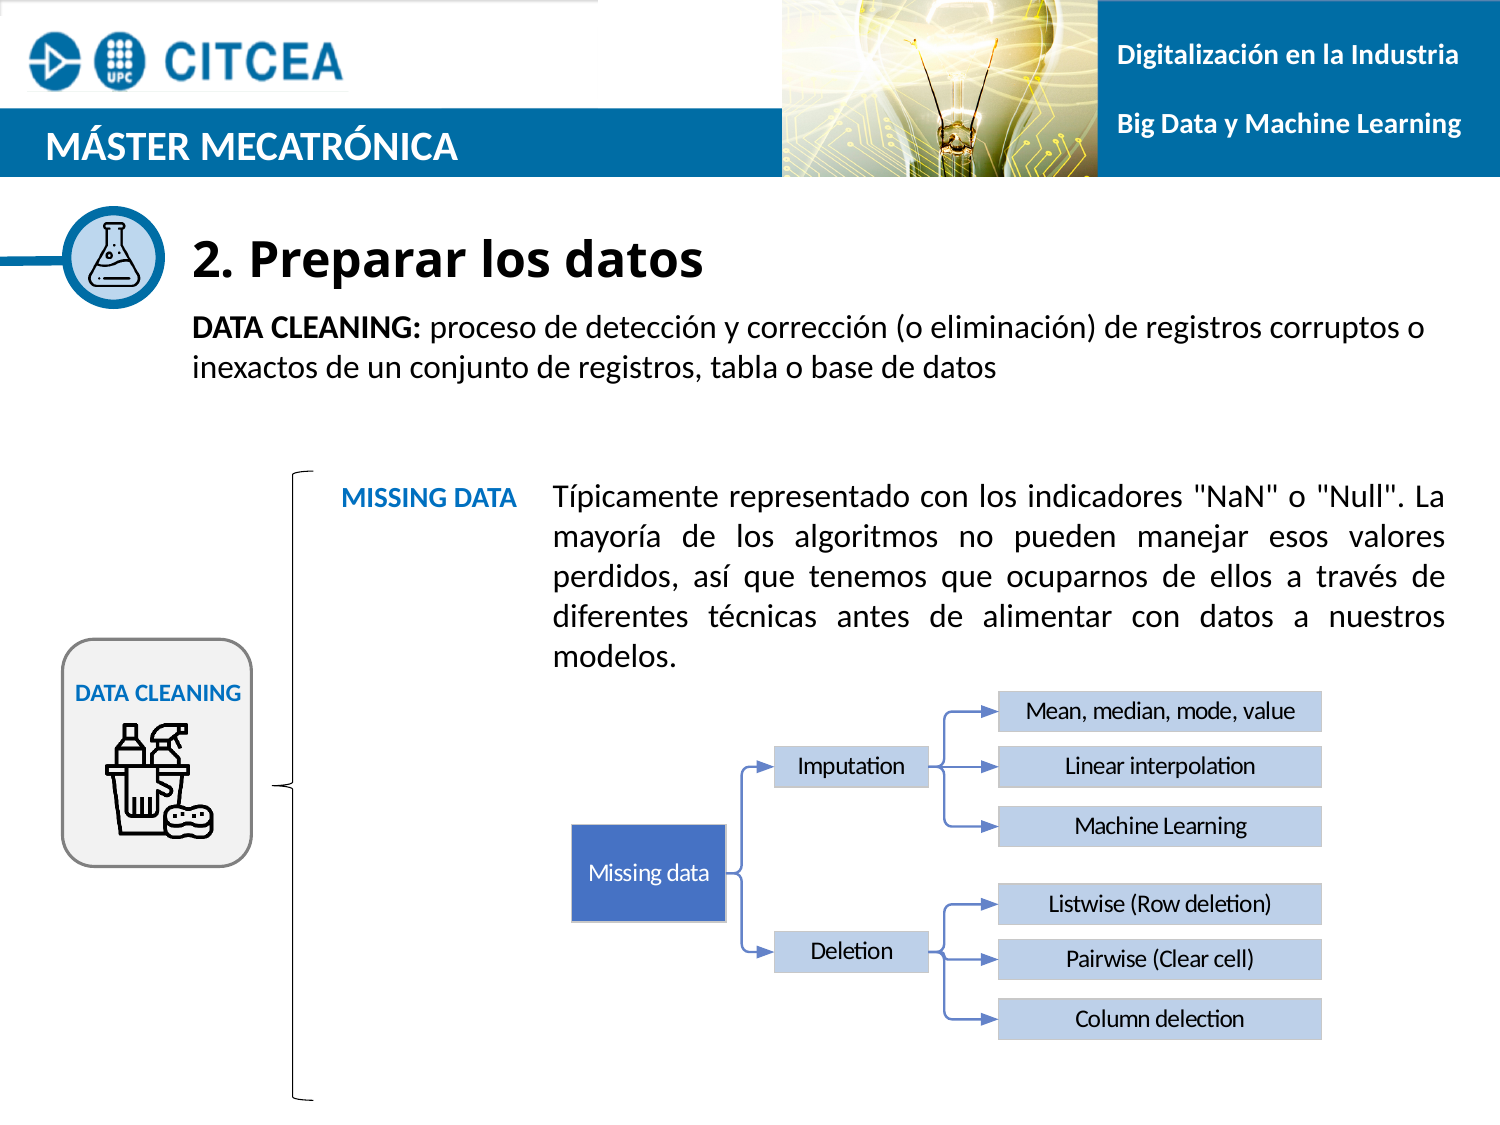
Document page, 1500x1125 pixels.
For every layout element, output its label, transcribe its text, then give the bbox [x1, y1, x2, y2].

picture [569, 686, 1323, 1047]
picture [82, 222, 146, 287]
title 2. Preparar los datos [177, 215, 827, 298]
text_box Típicamente representado con los indicadores "NaN" o "Null". La mayoría de los algoritmos no pueden manejar esos valores perdidos, así que tenemos que ocuparnos de ellos a través de diferentes técnicas antes de alimentar con datos a nuestros modelos. [537, 467, 1462, 682]
slide_number 37 [999, 993, 1338, 1054]
text_box MISSING DATA [326, 471, 598, 521]
text_box [271, 470, 314, 1101]
picture [101, 723, 217, 839]
text_box [61, 714, 253, 868]
text_box DATA CLEANING: proceso de detección y corrección (o eliminación) de registros corruptos o inexactos de un conjunto de registros, tabla o base de datos [177, 298, 1446, 393]
text_box [61, 638, 253, 668]
picture [0, 0, 598, 108]
text_box [66, 210, 161, 305]
picture [782, 0, 1500, 177]
text_box DATA CLEANING [33, 668, 285, 714]
